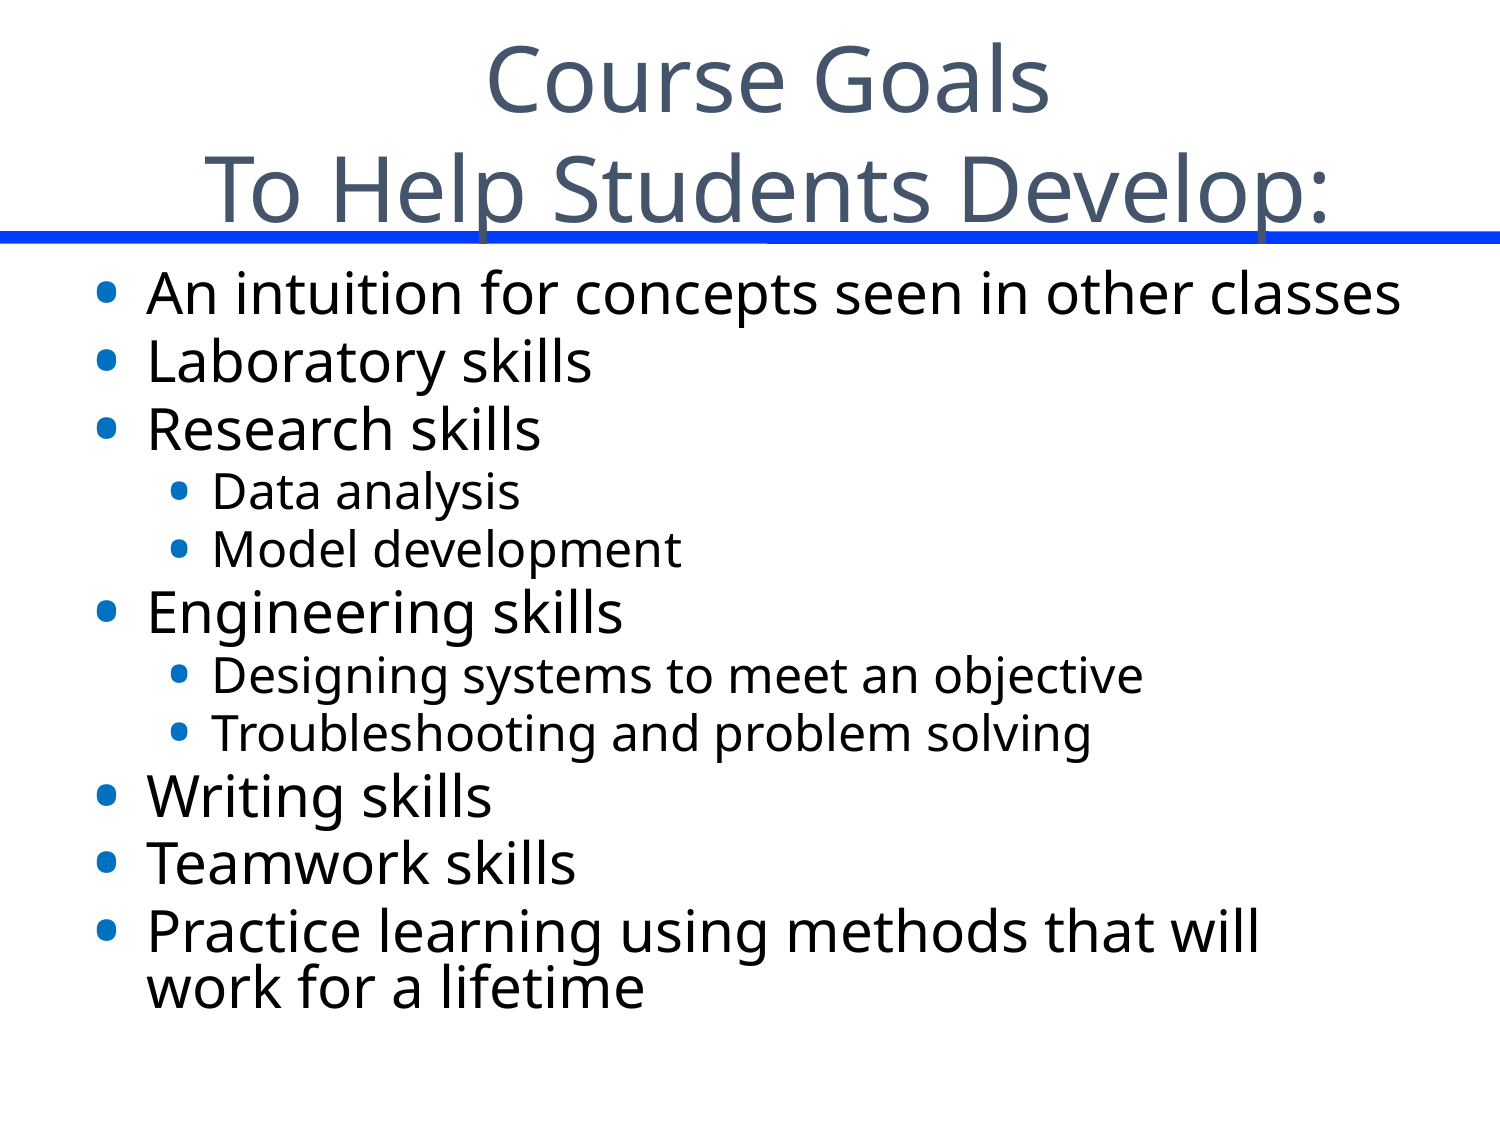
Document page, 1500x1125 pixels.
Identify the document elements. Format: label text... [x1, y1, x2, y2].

title Course Goals To Help Students Develop: [75, 37, 1463, 225]
list An intuition for concepts seen in other classes Laboratory skills Research skills Data analysis Model development Engineering skills Designing systems to meet an objective Troubleshooting and problem solving Writing skills Teamwork skills Practice learning using methods that will work for a lifetime [74, 262, 1426, 1006]
